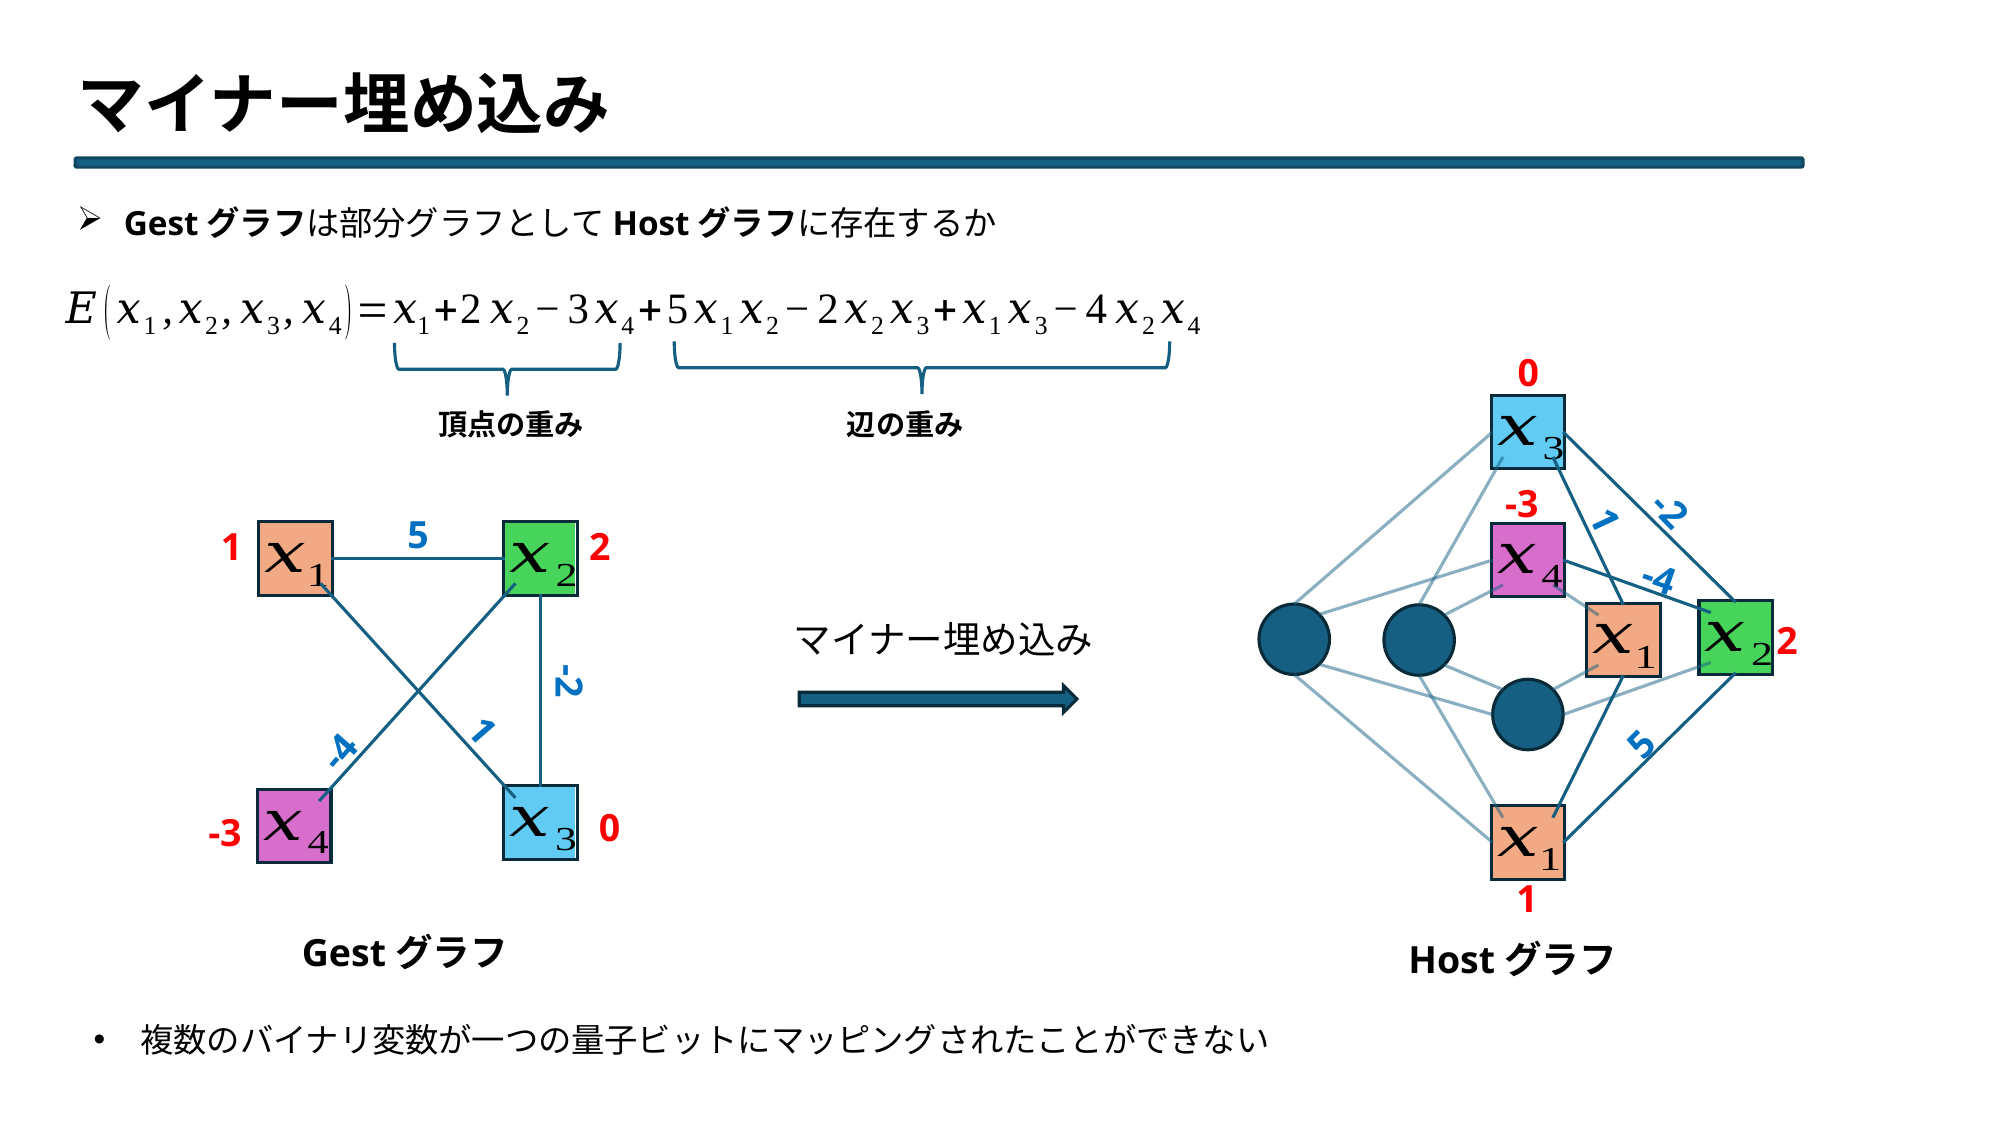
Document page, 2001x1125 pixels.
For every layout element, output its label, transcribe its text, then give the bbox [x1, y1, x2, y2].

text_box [189, 502, 637, 864]
text_box [672, 341, 1172, 395]
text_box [1258, 340, 1814, 929]
text_box 複数のバイナリ変数が一つの量子ビットにマッピングされたことができない [78, 1011, 1286, 1067]
text_box [392, 342, 622, 396]
text_box [797, 681, 1080, 717]
text_box マイナー埋め込み [779, 608, 1109, 669]
text_box [73, 156, 1805, 169]
text_box Gestグラフは部分グラフとしてHostグラフに存在するか [62, 194, 1012, 290]
text_box Gestグラフ [287, 921, 1287, 982]
title マイナー埋め込み [63, 57, 1791, 156]
text_box Hostグラフ [1393, 928, 2000, 989]
text_box 頂点の重み [423, 398, 600, 449]
text_box 辺の重み [832, 398, 979, 449]
